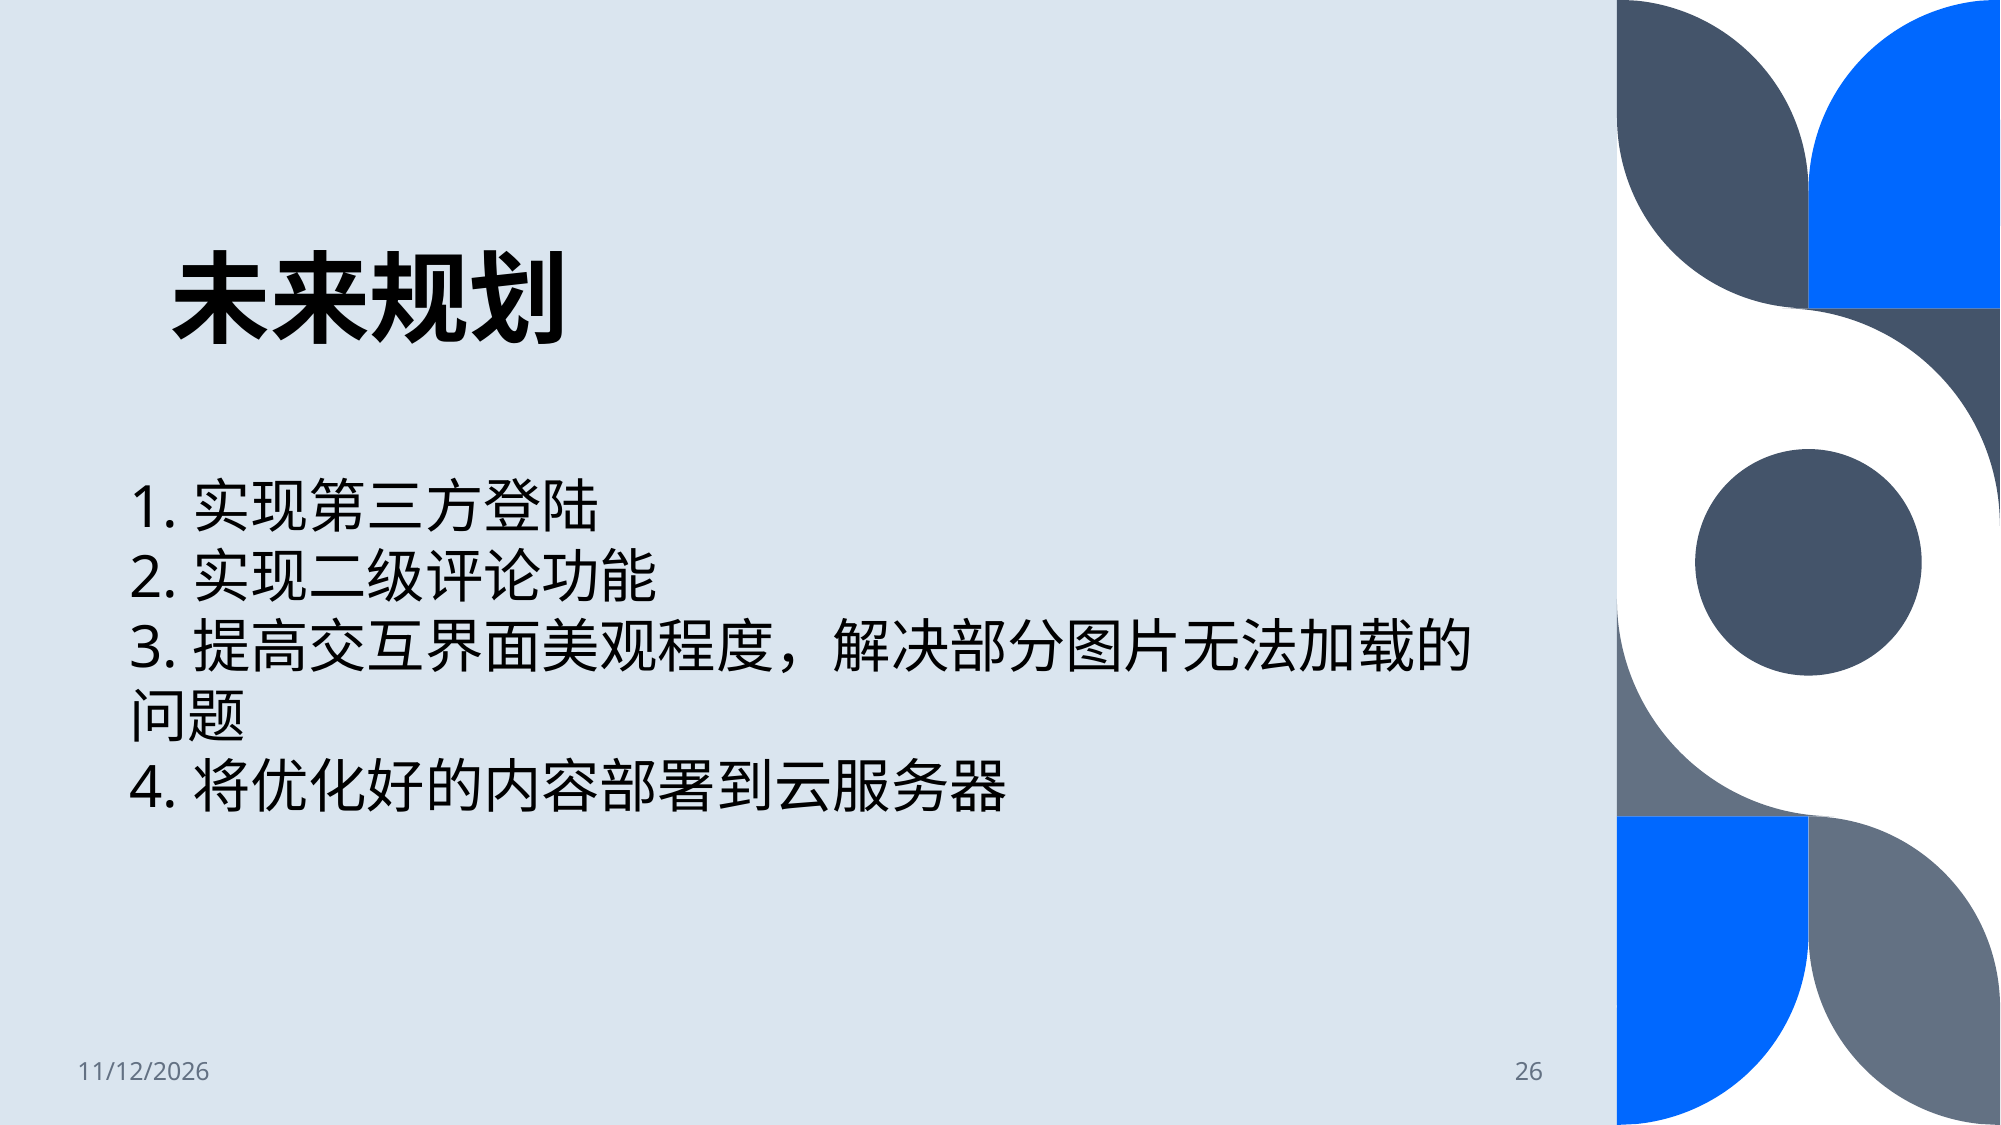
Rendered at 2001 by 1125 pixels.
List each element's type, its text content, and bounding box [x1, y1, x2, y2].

slide_number 26 [1366, 1042, 1559, 1103]
text_box 1.实现第三方登陆 2.实现二级评论功能 3.提高交互界面美观程度，解决部分图片无法加载的问题 4.将优化好的内容部署到云服务器 [114, 462, 1490, 827]
title 未来规划 [170, 146, 1775, 365]
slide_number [62, 1042, 320, 1103]
